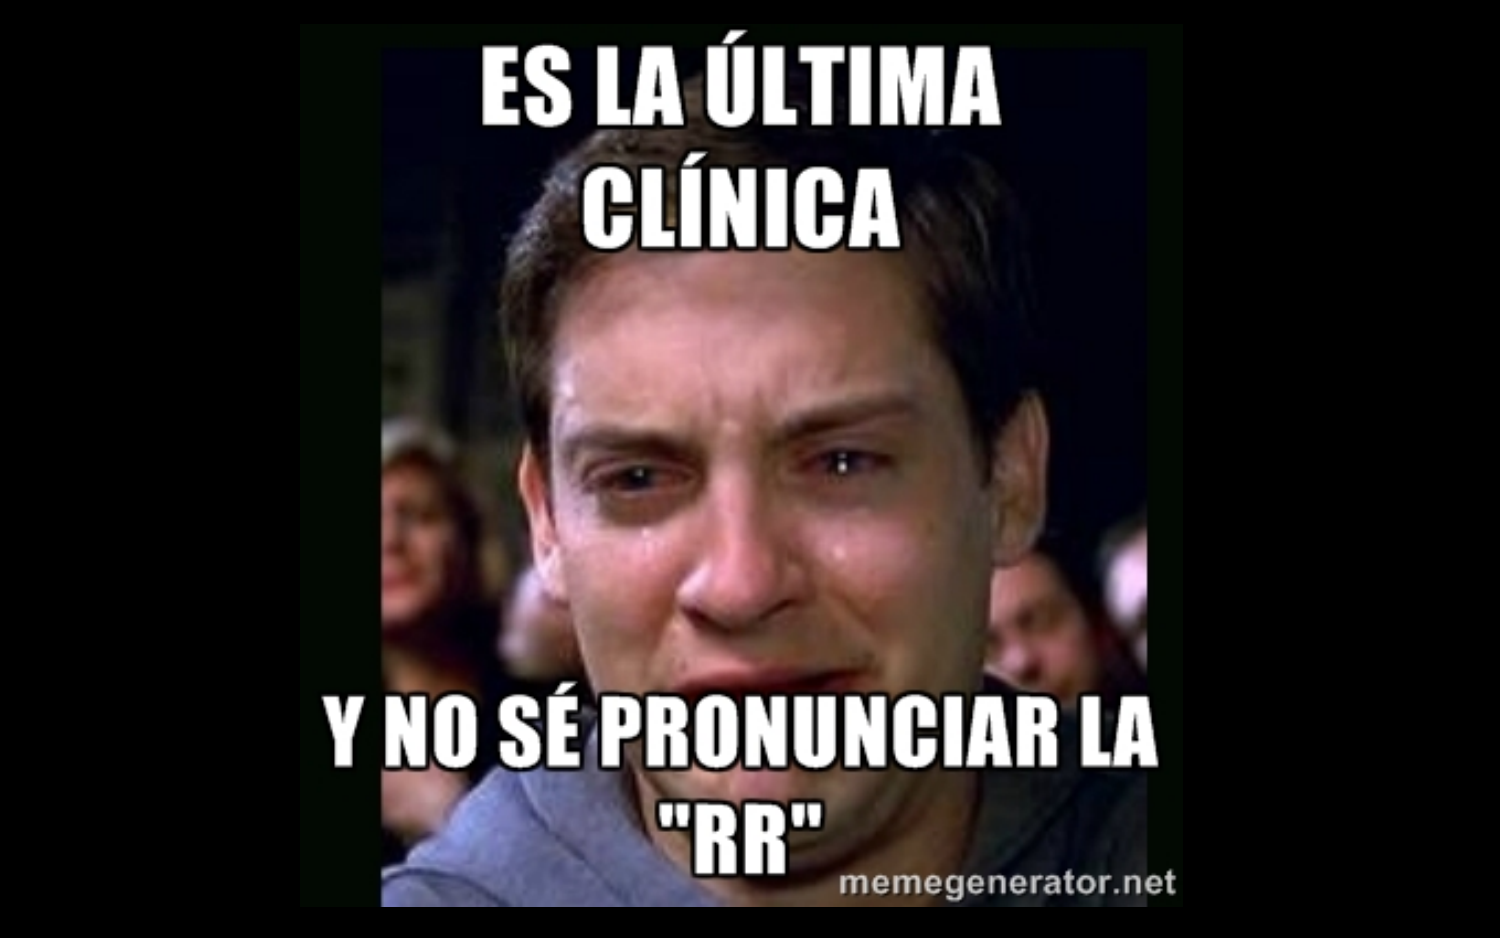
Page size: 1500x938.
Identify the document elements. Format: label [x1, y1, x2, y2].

picture [300, 24, 1183, 907]
